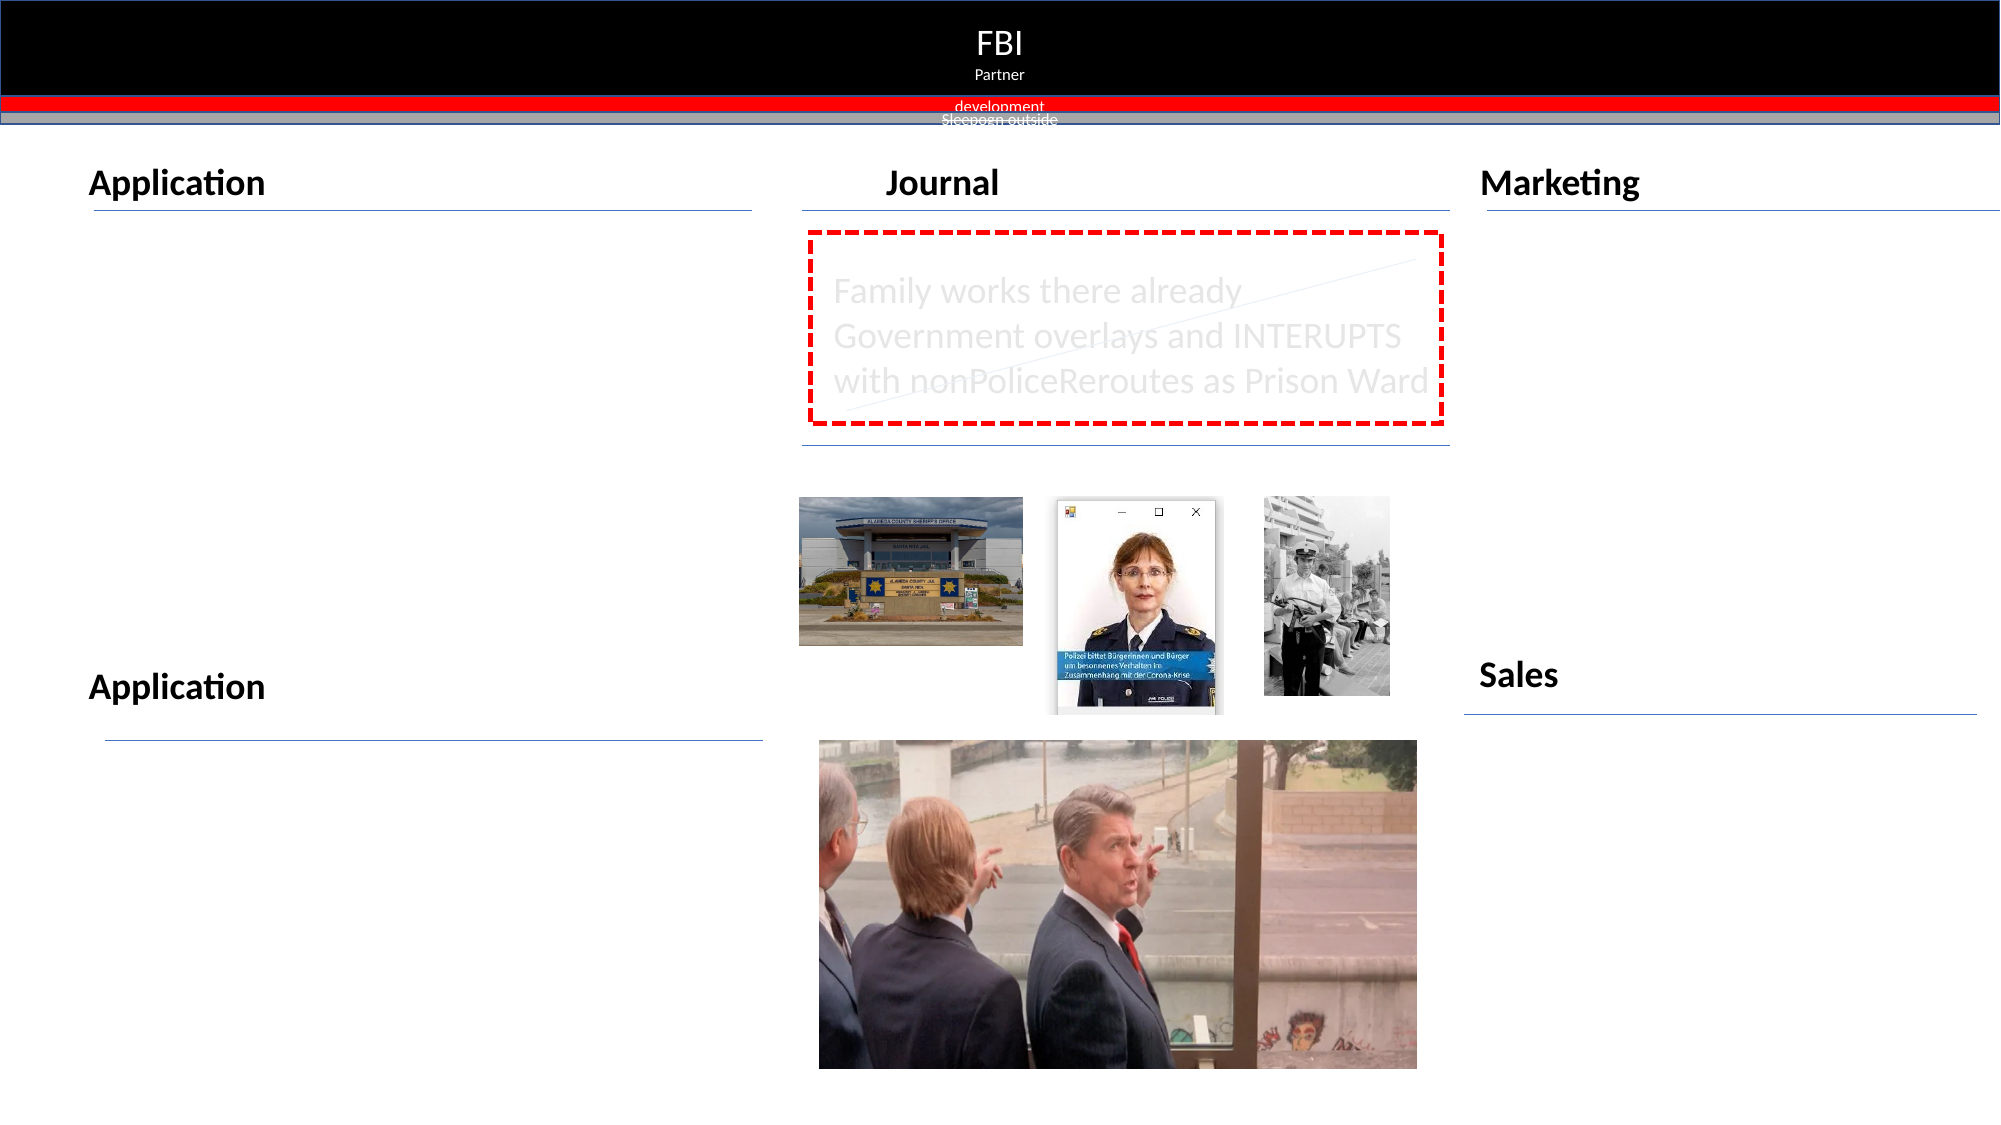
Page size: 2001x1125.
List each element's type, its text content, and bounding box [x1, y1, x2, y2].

picture [818, 740, 1417, 1069]
text_box FBI Partner [0, 0, 2000, 95]
text_box Marketing [1465, 150, 1655, 211]
picture [1264, 496, 1390, 696]
text_box Sleepogn outside [0, 111, 2000, 125]
picture [1045, 496, 1224, 715]
text_box Application [73, 150, 281, 211]
text_box Sales [1464, 642, 1574, 702]
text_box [846, 259, 1416, 411]
text_box Journal [871, 150, 1015, 210]
text_box [809, 232, 1442, 425]
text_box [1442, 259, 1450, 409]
picture [799, 497, 1023, 646]
text_box development [0, 95, 2000, 111]
text_box Application [73, 654, 281, 715]
